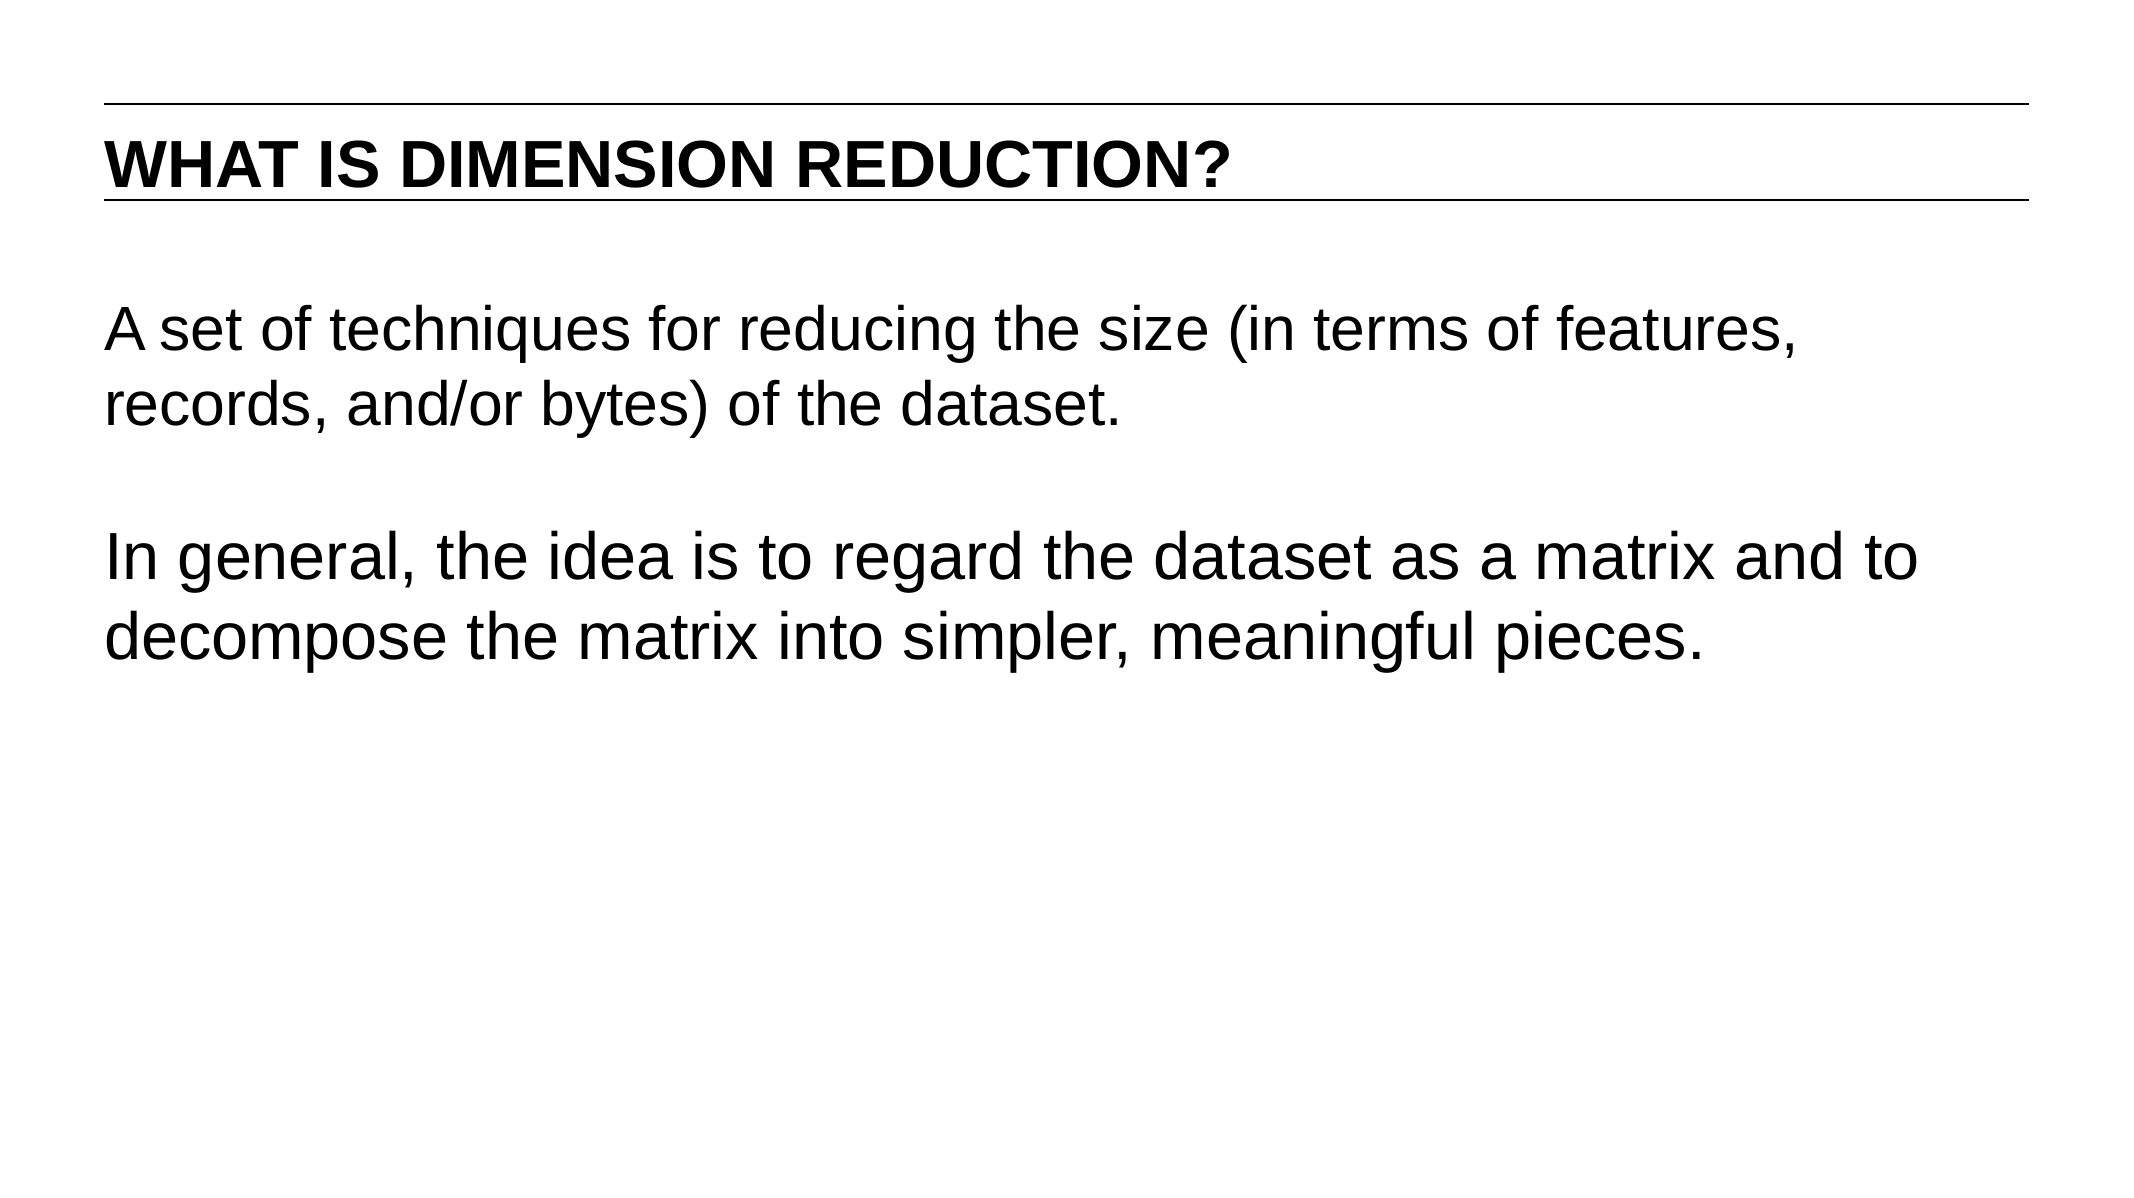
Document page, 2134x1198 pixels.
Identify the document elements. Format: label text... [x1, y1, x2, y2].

list A set of techniques for reducing the size (in terms of features, records, and/or bytes) of the dataset. In general, the idea is to regard the dataset as a matrix and to decompose the matrix into simpler, meaningful pieces. [104, 288, 2030, 824]
text_box WHAT IS DIMENSION REDUCTION? [104, 120, 2030, 192]
